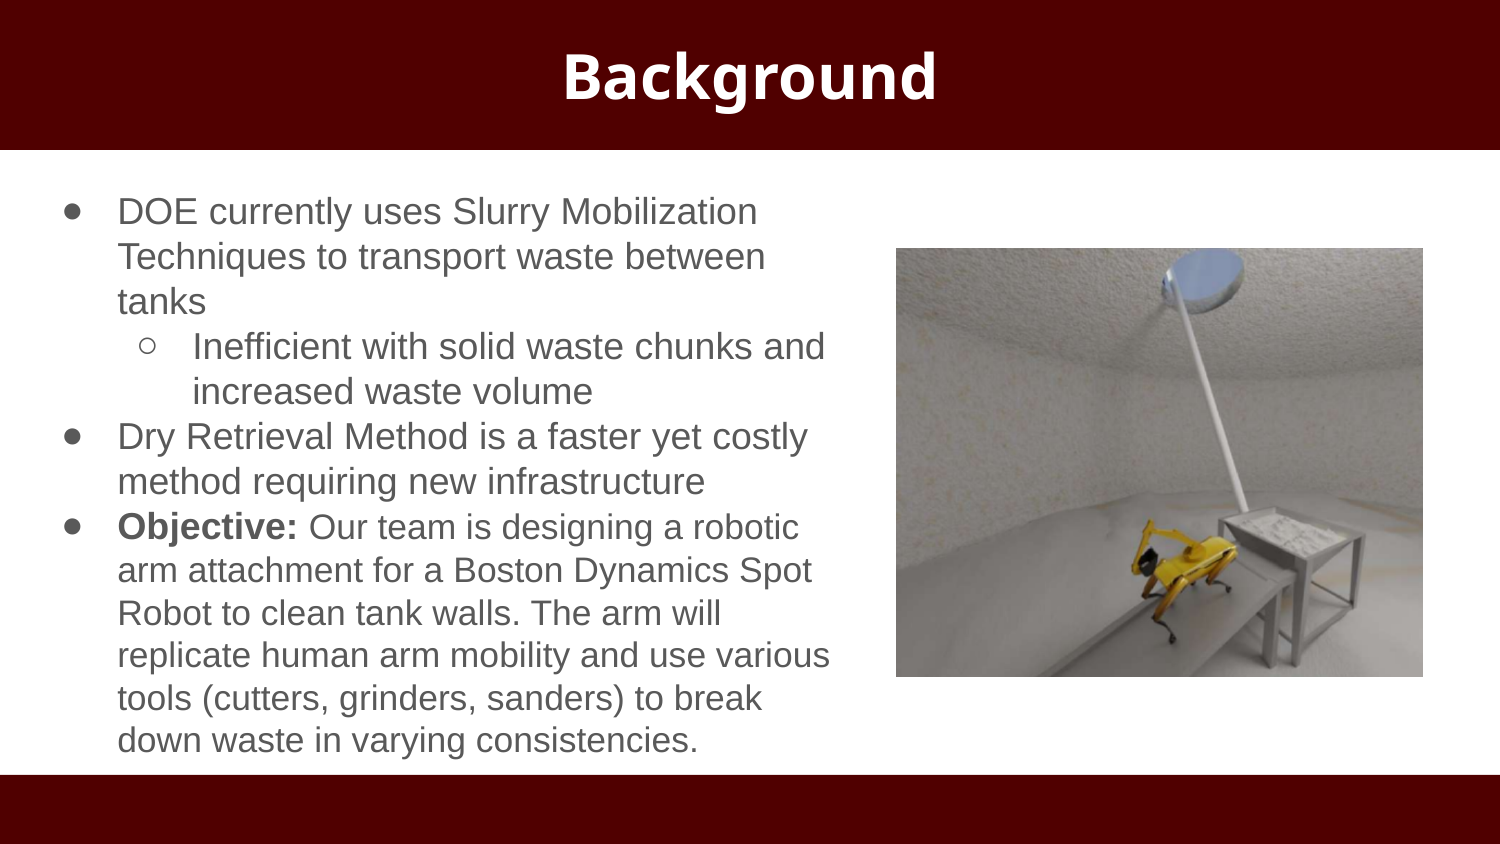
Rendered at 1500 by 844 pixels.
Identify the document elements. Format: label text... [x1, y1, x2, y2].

title Background [0, 0, 1500, 150]
picture [895, 248, 1423, 677]
title [0, 774, 1500, 844]
text_box DOE currently uses Slurry Mobilization Techniques to transport waste between tanks Inefficient with solid waste chunks and increased waste volume Dry Retrieval Method is a faster yet costly method requiring new infrastructure Objective: Our team is designing a robotic arm attachment for a Boston Dynamics Spot Robot to clean tank walls. The arm will replicate human arm mobility and use various tools (cutters, grinders, sanders) to break down waste in varying consistencies. [27, 172, 852, 735]
